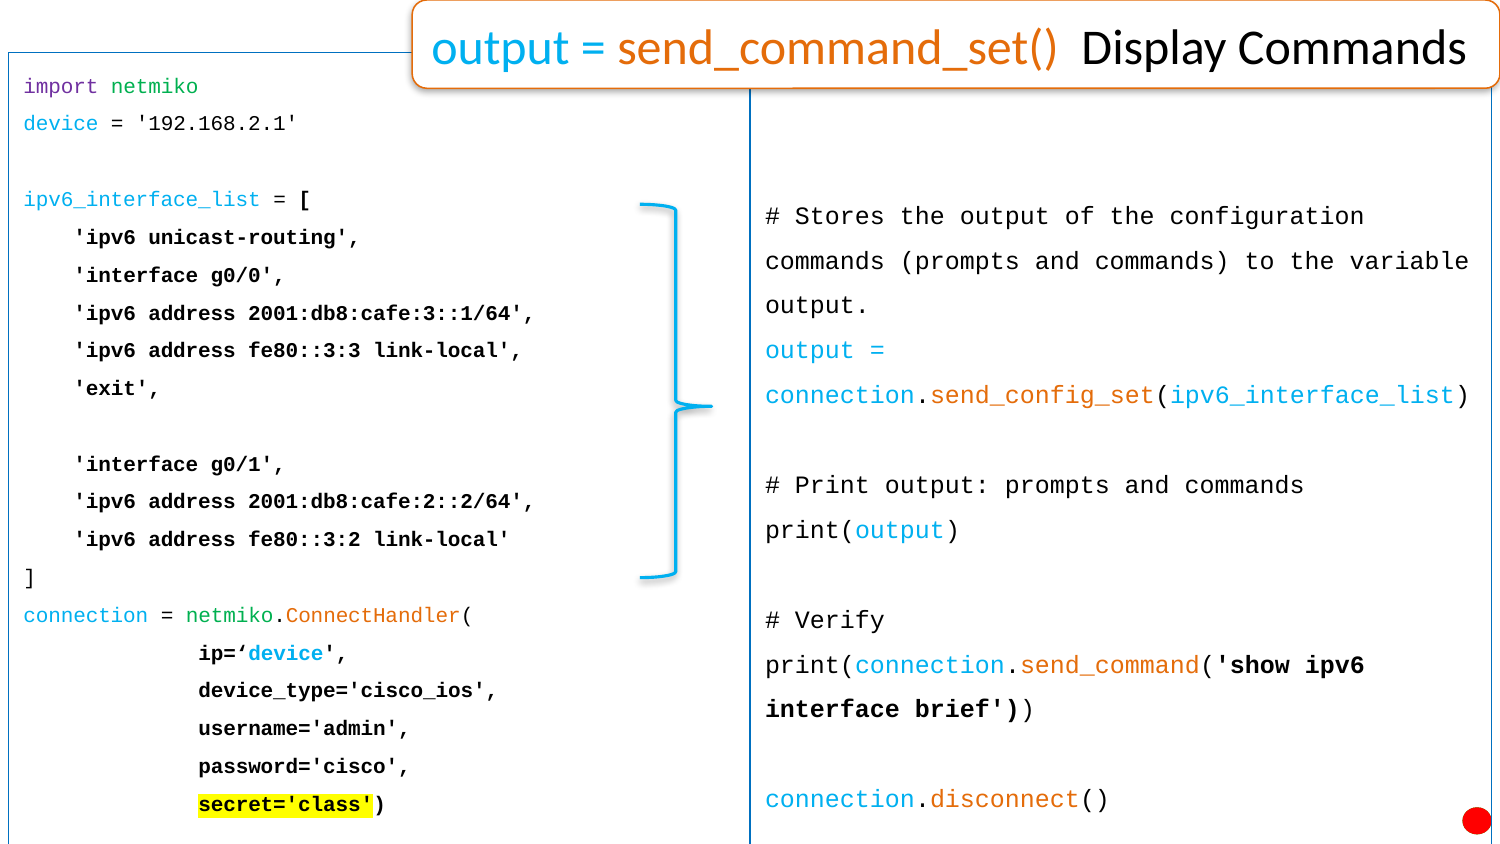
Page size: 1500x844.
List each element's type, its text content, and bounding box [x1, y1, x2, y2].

text_box output = send_command_set() Display Commands [411, 0, 1500, 90]
text_box [639, 202, 714, 580]
text_box # Stores the output of the configuration commands (prompts and commands) to the variable output. output = connection.send_config_set(ipv6_interface_list) # Print output: prompts and commands print(output) # Verify print(connection.send_command('show ipv6 interface brief')) connection.disconnect() [750, 95, 1492, 844]
list import netmiko device = '192.168.2.1' ipv6_interface_list = [ 'ipv6 unicast-routing', 'interface g0/0', 'ipv6 address 2001:db8:cafe:3::1/64', 'ipv6 address fe80::3:3 link-local', 'exit', 'interface g0/1', 'ipv6 address 2001:db8:cafe:2::2/64', 'ipv6 address fe80::3:2 link-local' ] connection = netmiko.ConnectHandler( ip=‘device', device_type='cisco_ios', username='admin', password='cisco', secret='class') [8, 52, 750, 844]
